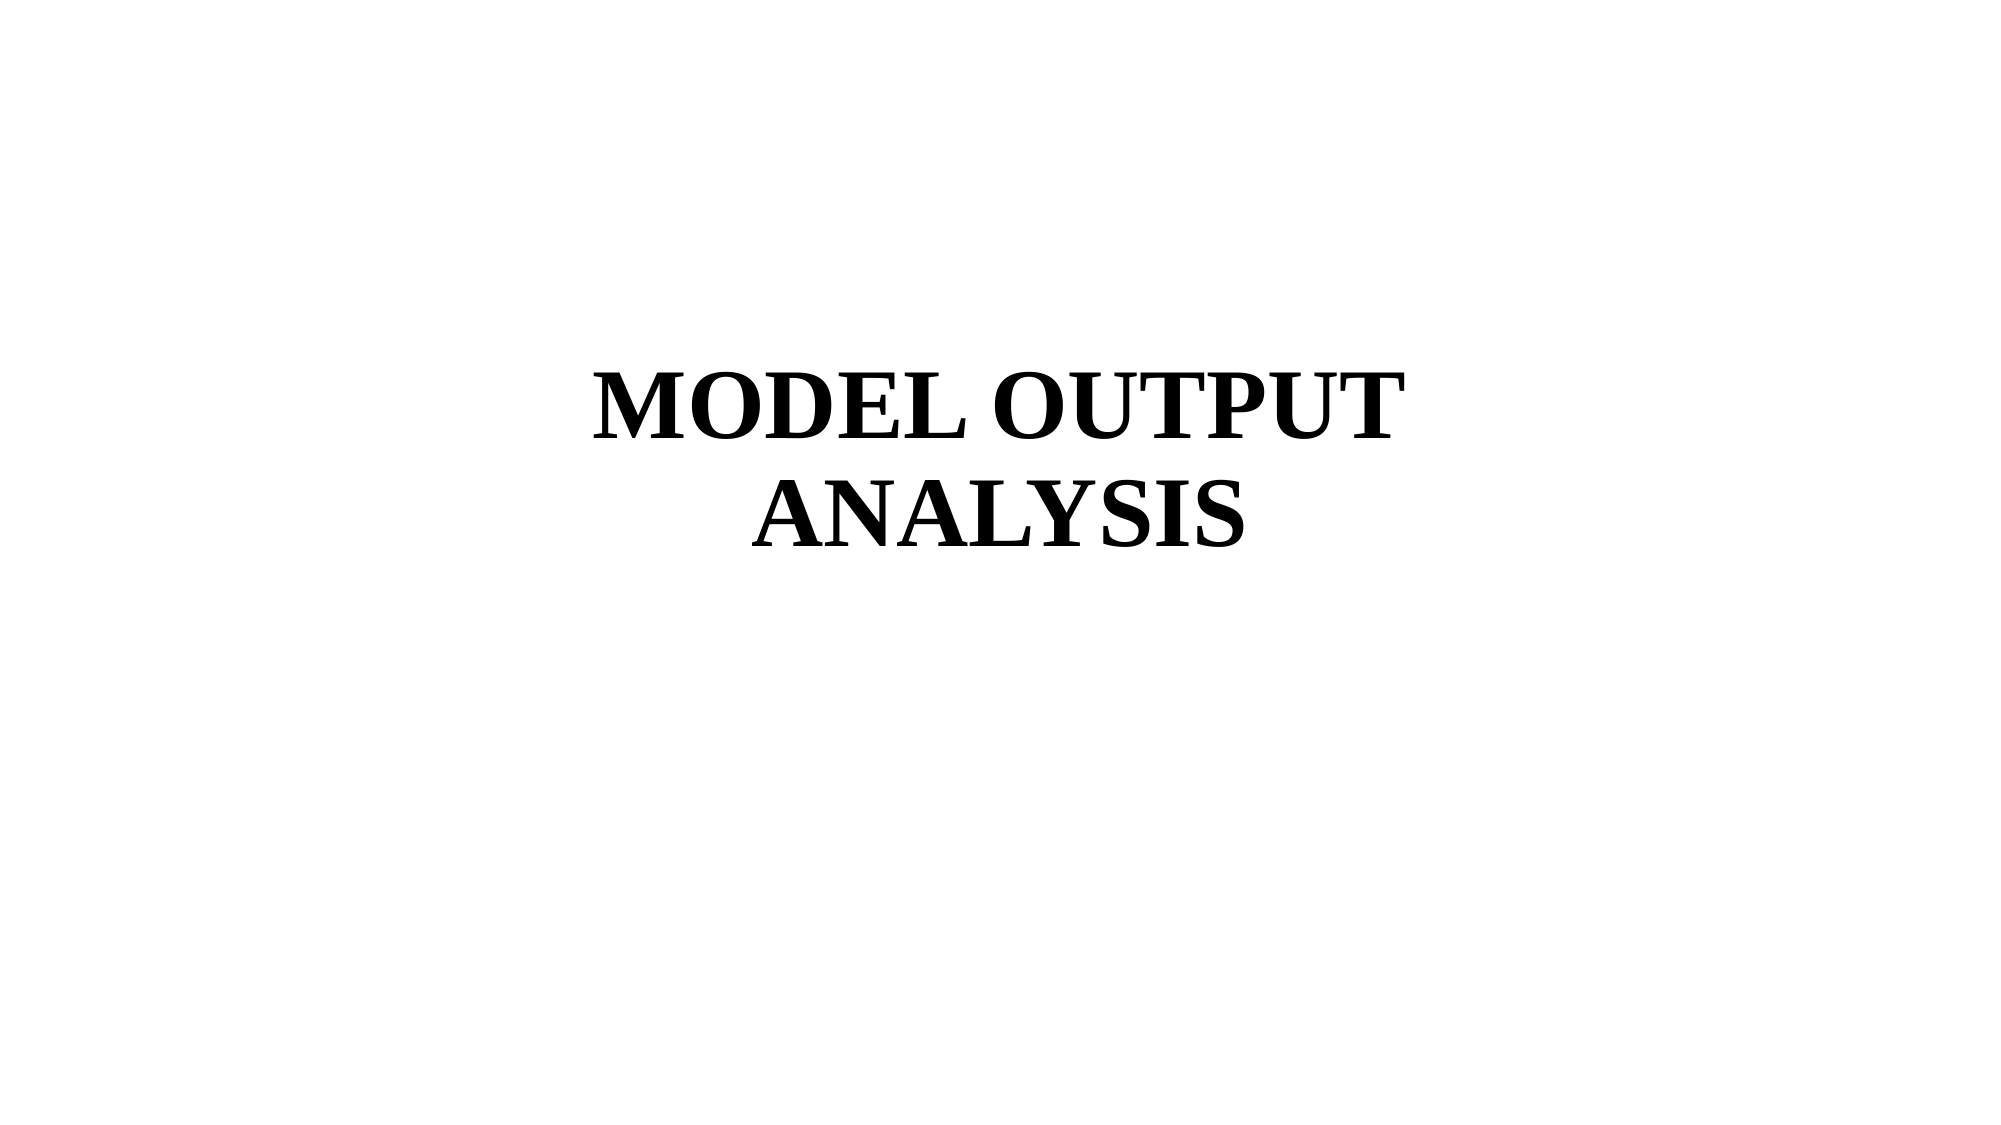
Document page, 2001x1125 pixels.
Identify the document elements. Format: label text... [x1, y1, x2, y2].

title MODEL OUTPUT ANALYSIS [0, 184, 2000, 576]
